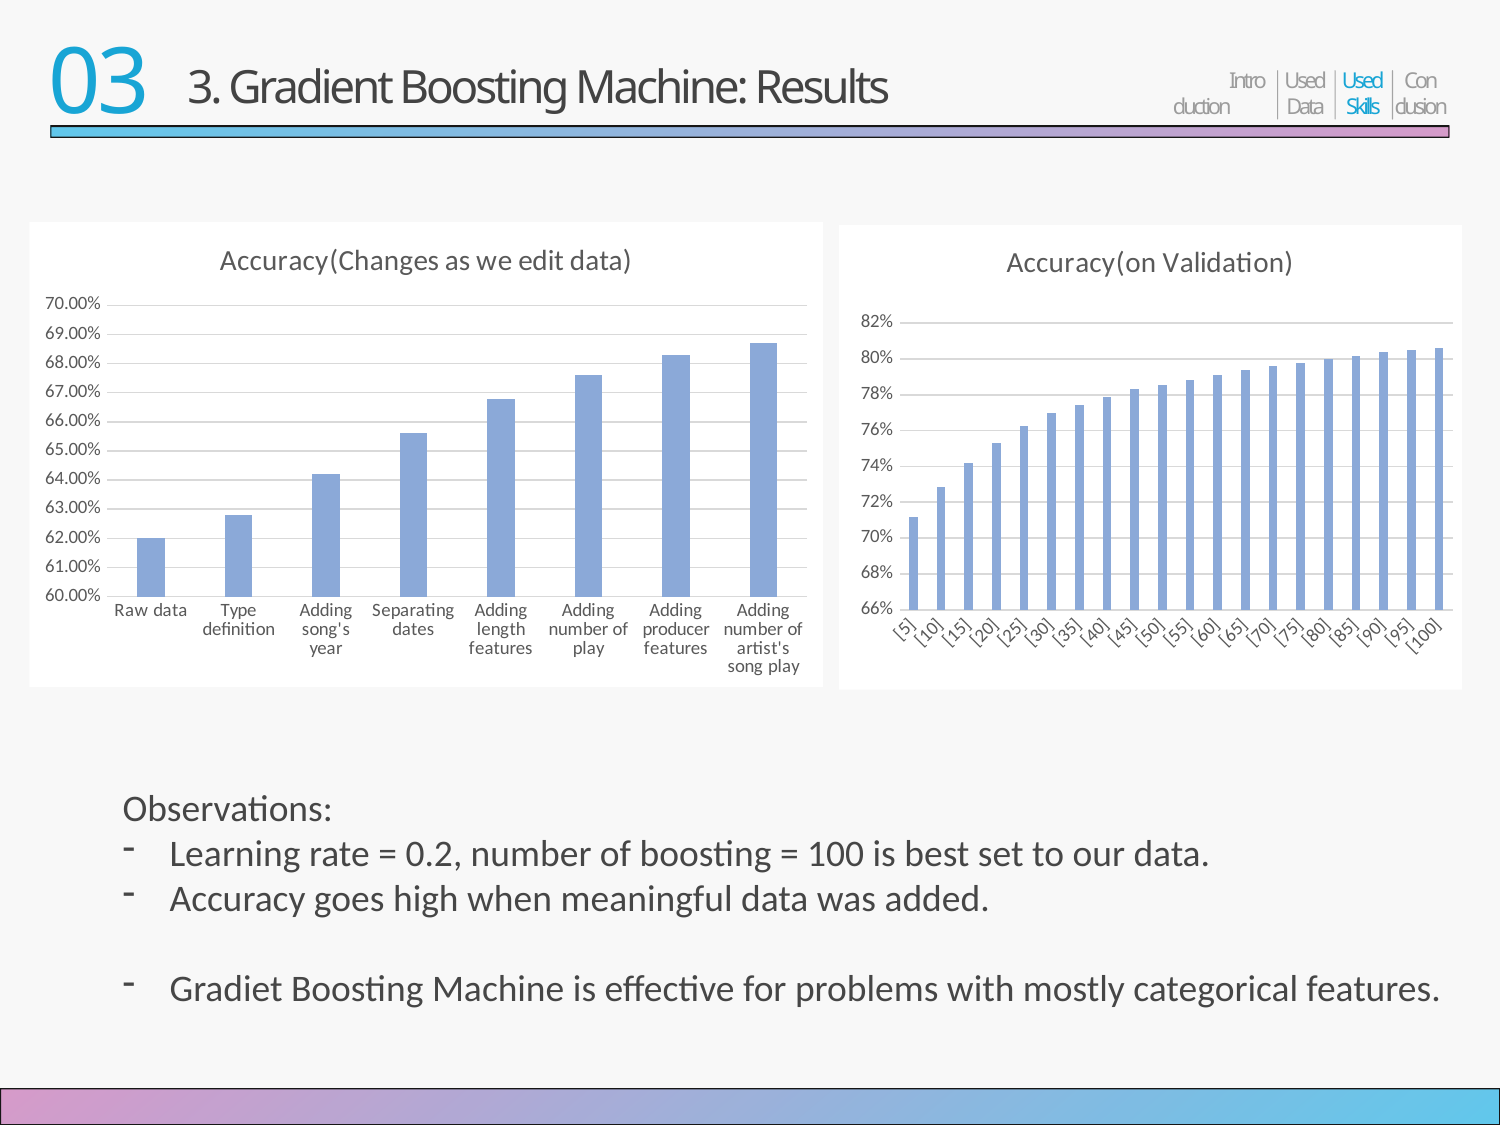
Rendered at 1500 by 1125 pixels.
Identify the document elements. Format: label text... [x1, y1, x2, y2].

text_box Used Data [1269, 59, 1327, 127]
text_box [166, 125, 1450, 139]
text_box 03 [33, 14, 166, 140]
chart [29, 222, 824, 687]
text_box 3. Gradient Boosting Machine: Results [172, 50, 906, 120]
text_box Observations: Learning rate = 0.2, number of boosting = 100 is best set to our data. Accuracy goes high when meaningful data was added. Gradiet Boosting Machine is effective for problems with mostly categorical features. [107, 776, 1462, 1017]
text_box Used Skills [1327, 59, 1379, 127]
chart [838, 224, 1462, 690]
text_box Con clusion [1379, 59, 1463, 127]
text_box [0, 1087, 1500, 1125]
text_box Intro duction [1158, 59, 1269, 127]
